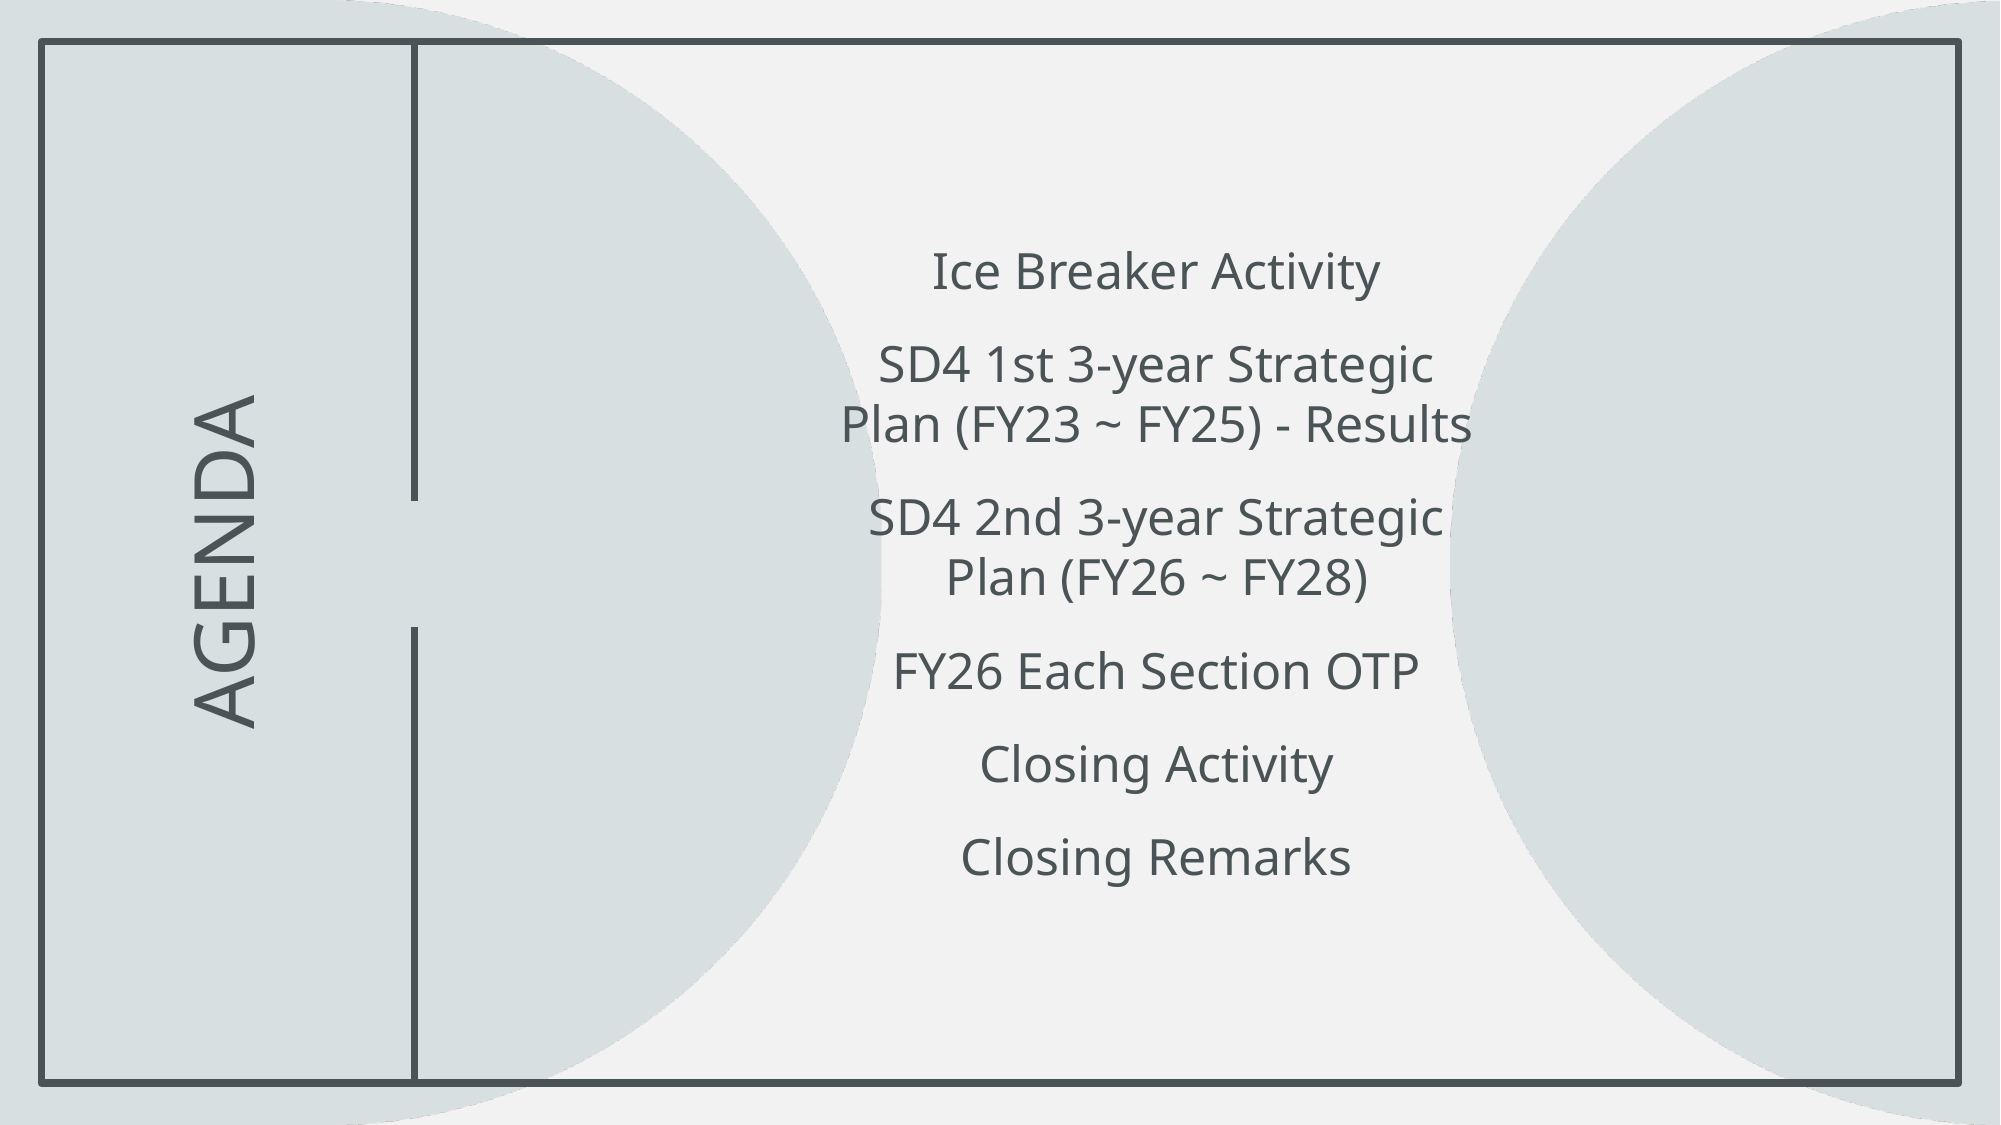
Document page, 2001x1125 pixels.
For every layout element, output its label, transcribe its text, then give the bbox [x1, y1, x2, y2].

list Ice Breaker Activity SD4 1st 3-year Strategic Plan (FY23 ~ FY25) - Results SD4 2nd 3-year Strategic Plan (FY26 ~ FY28) FY26 Each Section OTP Closing Activity Closing Remarks [818, 146, 1496, 979]
picture [0, 1, 882, 1125]
picture [417, 45, 882, 1079]
picture [1451, 45, 1955, 1079]
title AGENDA [39, 45, 417, 1080]
picture [1451, 2, 2000, 1125]
